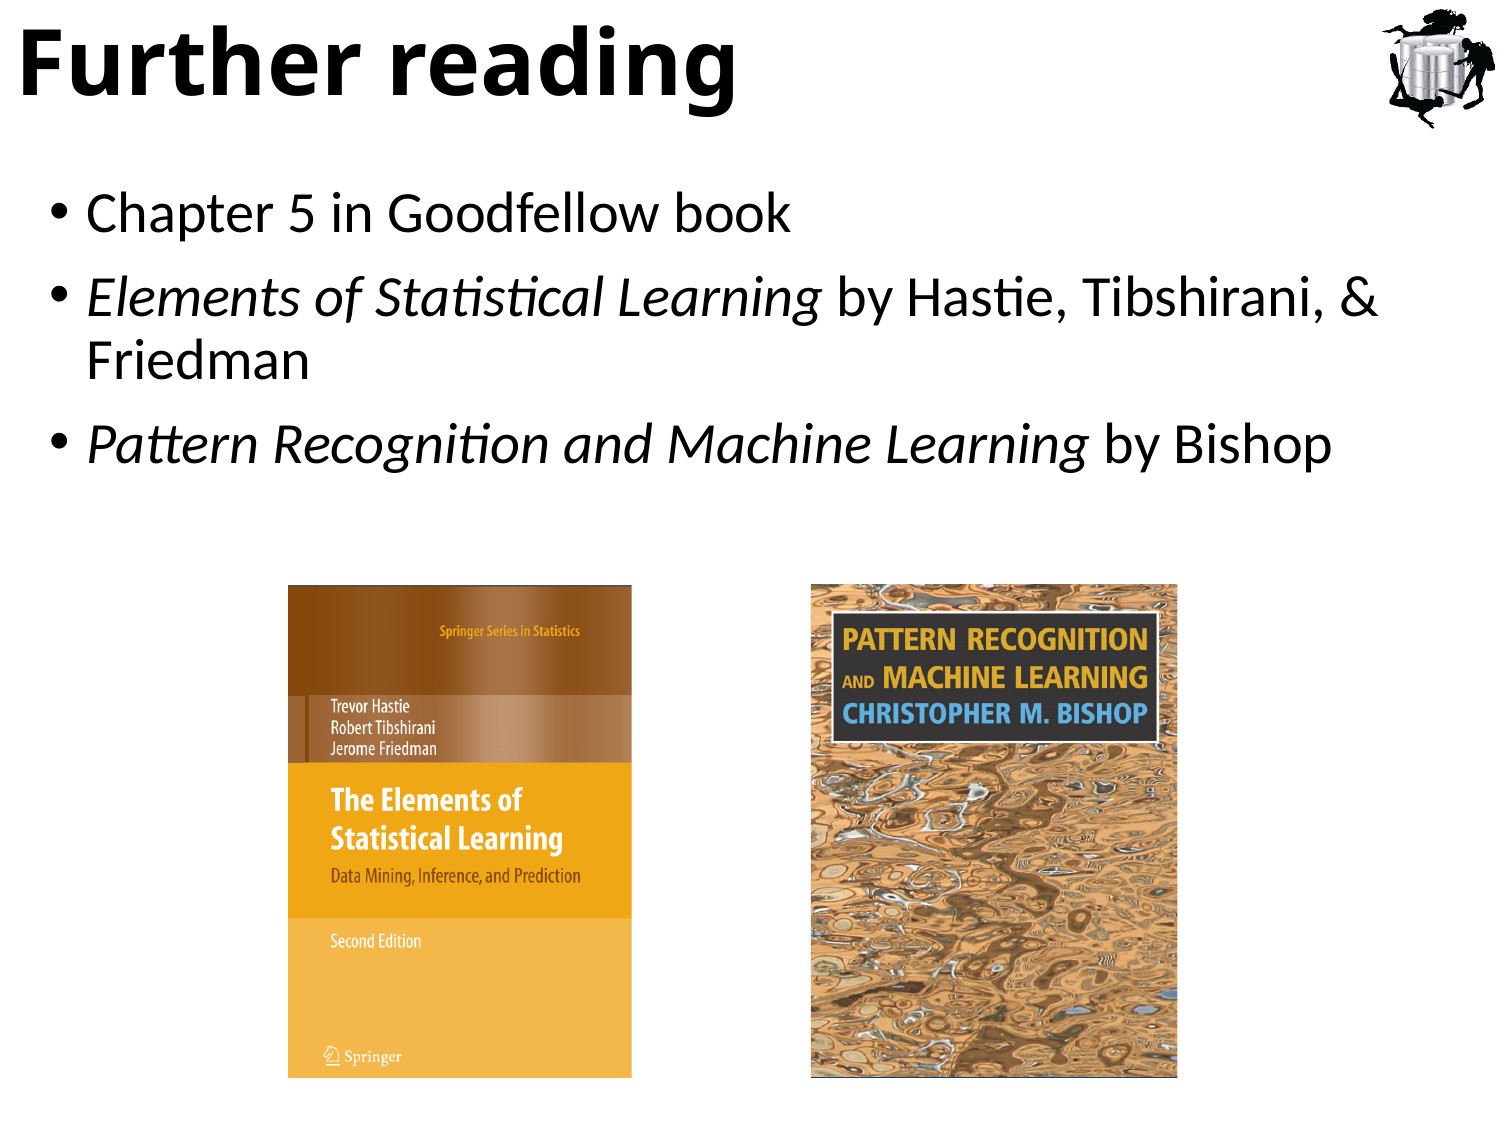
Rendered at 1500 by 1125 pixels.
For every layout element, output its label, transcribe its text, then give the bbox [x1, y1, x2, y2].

picture [288, 584, 632, 1078]
picture [810, 584, 1178, 1078]
title Further reading [0, 0, 1377, 131]
list Chapter 5 in Goodfellow book Elements of Statistical Learning by Hastie, Tibshirani, & Friedman Pattern Recognition and Machine Learning by Bishop [34, 174, 1482, 1014]
picture [1377, 5, 1498, 131]
